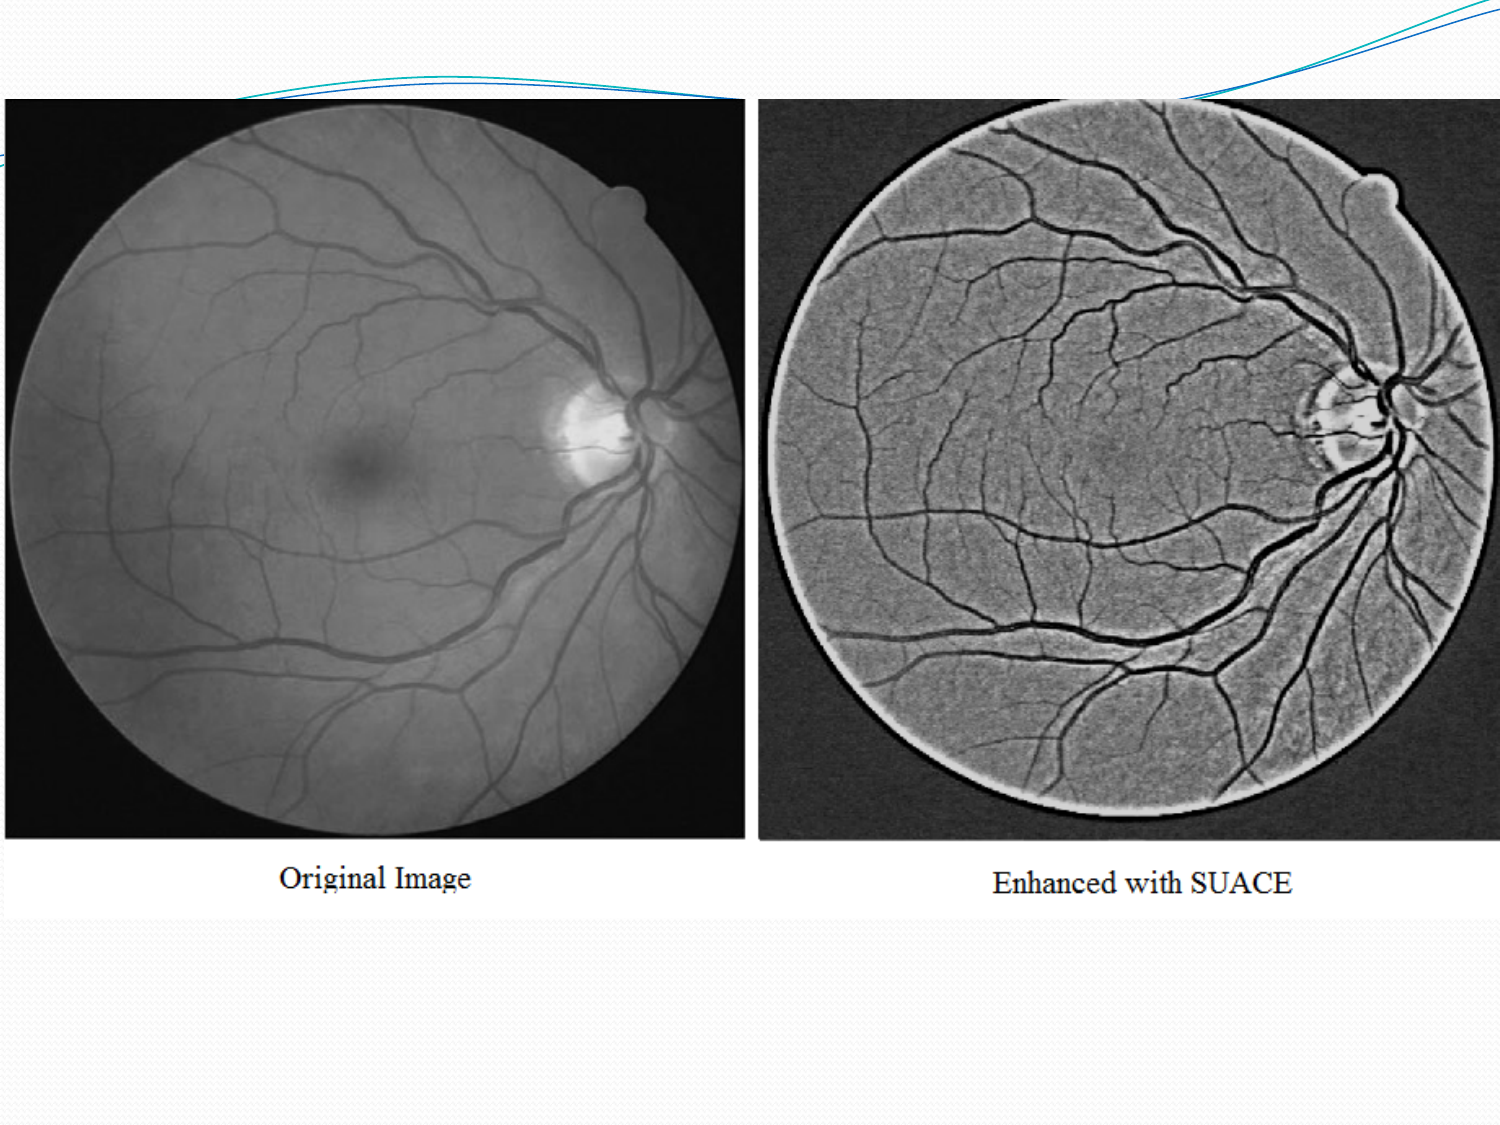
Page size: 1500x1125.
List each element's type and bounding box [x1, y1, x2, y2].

picture [4, 99, 1500, 919]
